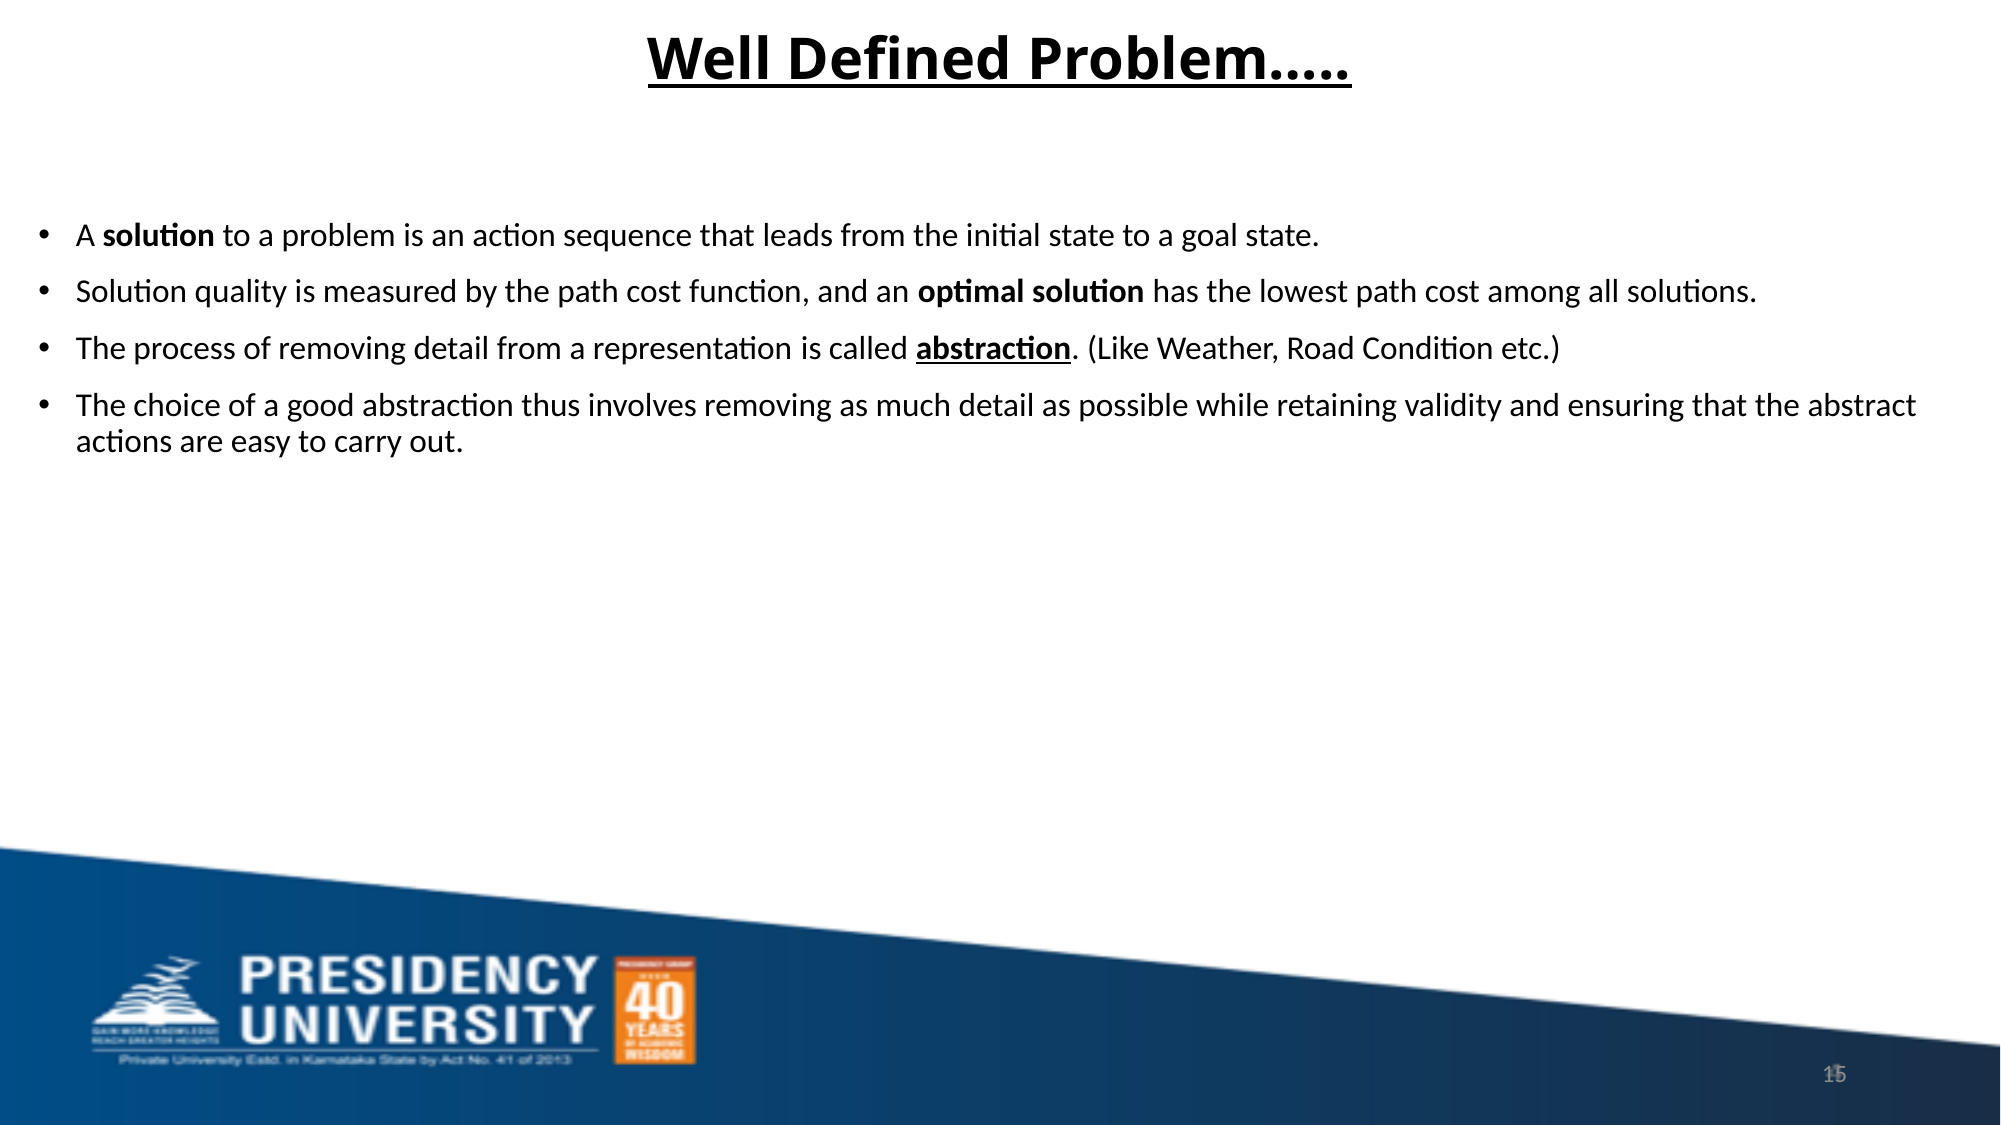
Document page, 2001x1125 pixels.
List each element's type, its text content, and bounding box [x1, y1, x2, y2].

picture [0, 0, 2001, 1125]
slide_number 15 [1412, 1042, 1863, 1103]
title Well Defined Problem….. [137, 21, 1863, 100]
list A solution to a problem is an action sequence that leads from the initial state to a goal state. Solution quality is measured by the path cost function, and an optimal solution has the lowest path cost among all solutions. The process of removing detail from a representation is called abstraction. (Like Weather, Road Condition etc.) The choice of a good abstraction thus involves removing as much detail as possible while retaining validity and ensuring that the abstract actions are easy to carry out. [23, 154, 1969, 1097]
